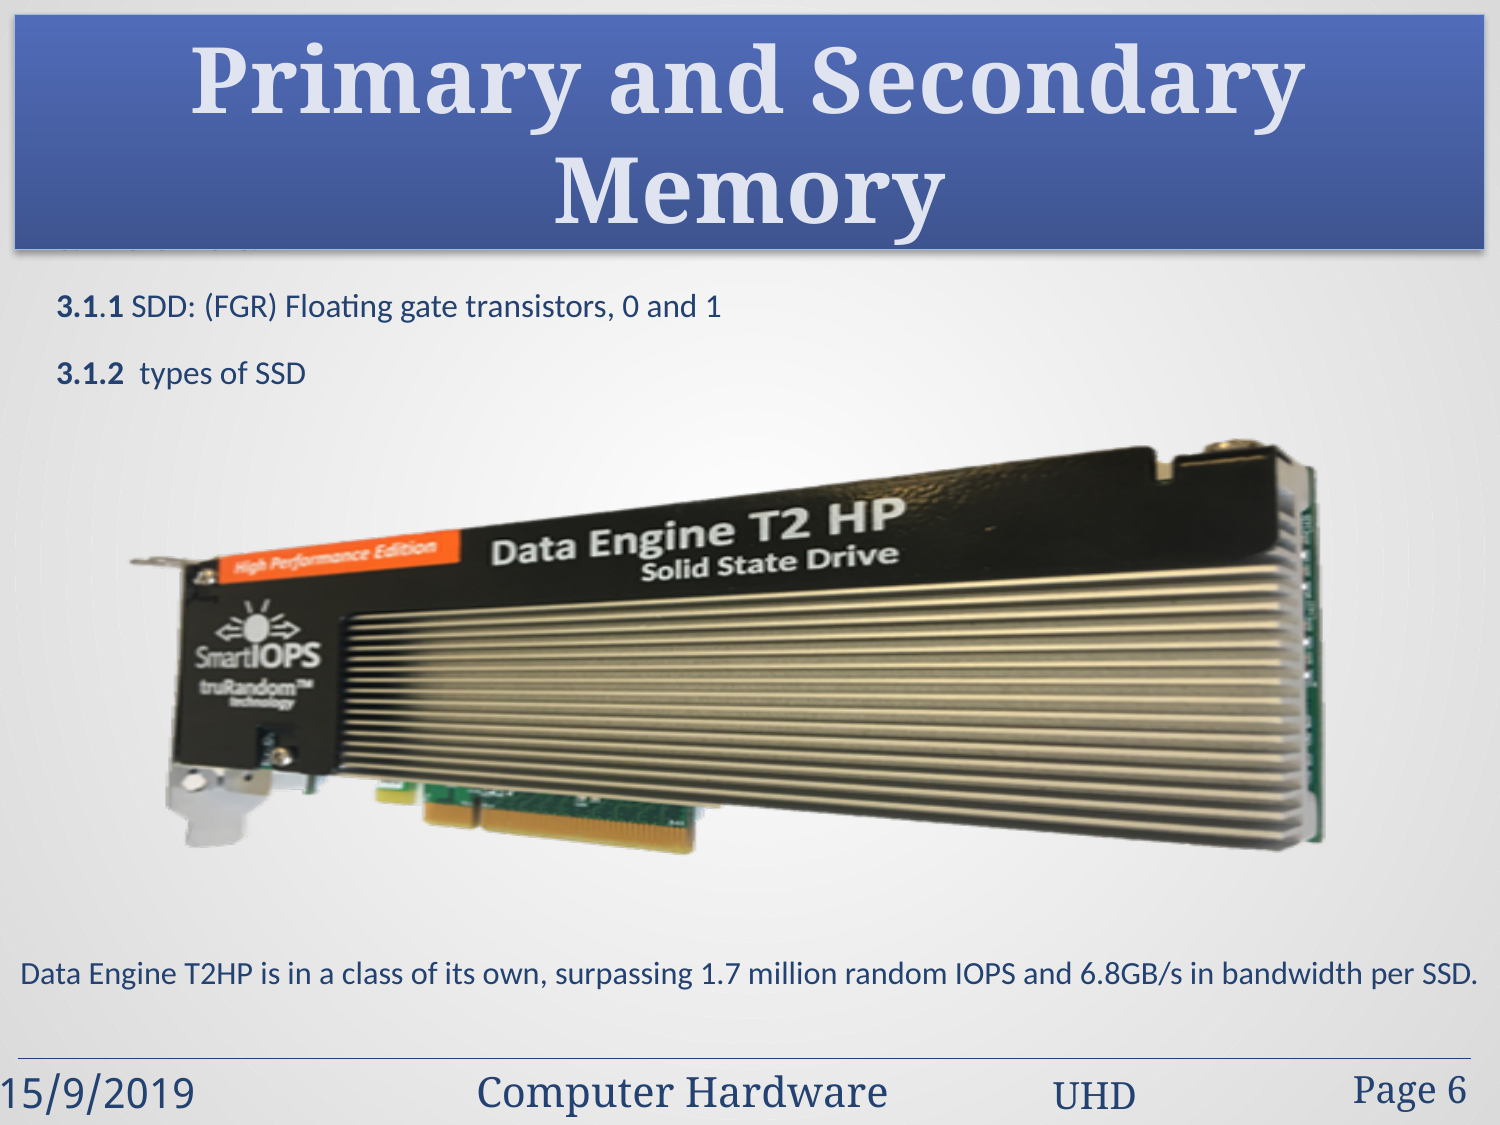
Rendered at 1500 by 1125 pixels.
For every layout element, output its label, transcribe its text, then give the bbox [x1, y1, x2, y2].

text_box Computer Hardware [454, 1066, 904, 1124]
text_box Page 6 [1299, 1058, 1483, 1119]
text_box UHD [904, 1066, 1152, 1124]
text_box 3.1 Hard Disks: 3.1.1 SDD: (FGR) Floating gate transistors, 0 and 1 3.1.2 types of SSD [41, 260, 1471, 399]
text_box 15/9/2019 [0, 1059, 210, 1125]
text_box Data Engine T2HP is in a class of its own, surpassing 1.7 million random IOPS and 6.8GB/s in bandwidth per SSD. [0, 939, 1500, 999]
picture [117, 429, 1377, 882]
text_box Primary and Secondary Memory [14, 14, 1485, 250]
